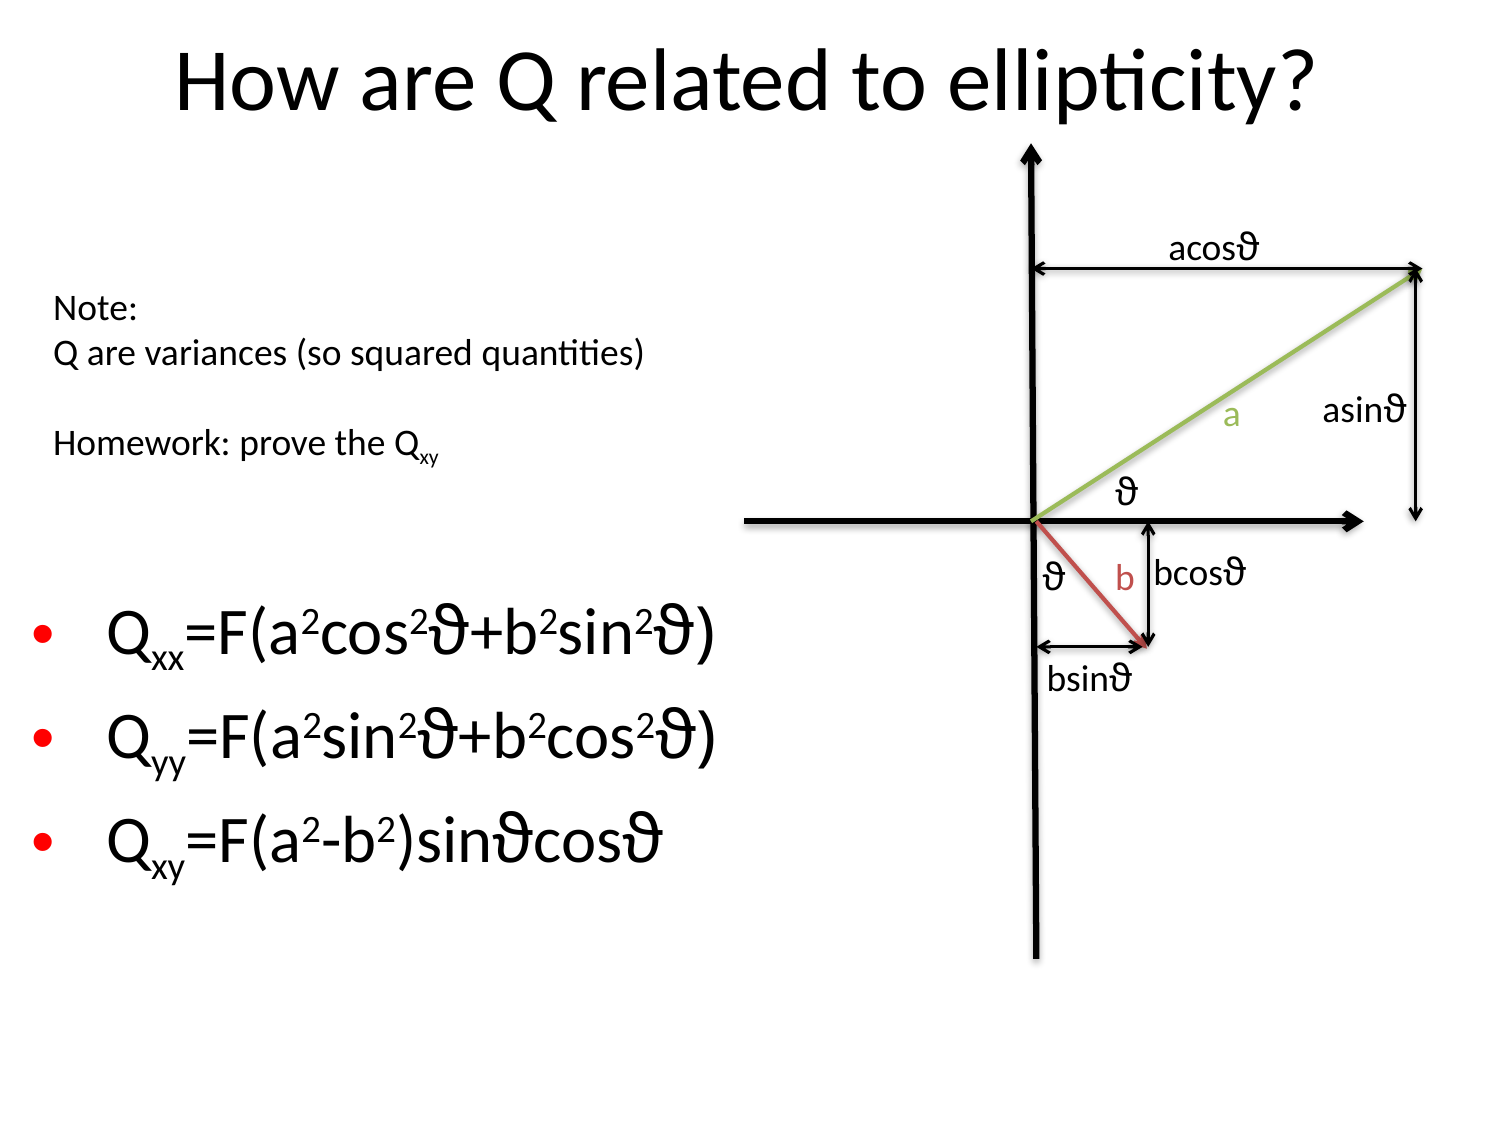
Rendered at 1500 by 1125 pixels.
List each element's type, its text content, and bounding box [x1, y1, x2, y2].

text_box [1036, 521, 1147, 646]
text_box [1030, 275, 1411, 522]
text_box bcosϑ [1155, 540, 1262, 646]
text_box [1030, 651, 1037, 960]
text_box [1030, 143, 1037, 266]
text_box acosϑ [1153, 215, 1275, 264]
text_box bsinϑ [1041, 655, 1148, 752]
list Qxx=F(a2cos2ϑ+b2sin2ϑ) Qyy=F(a2sin2ϑ+b2cos2ϑ) Qxy=F(a2-b2)sinϑcosϑ [15, 580, 1478, 1049]
text_box Note: Q are variances (so squared quantities) Homework: prove the Qxy [38, 275, 661, 477]
title How are Q related to ellipticity? [15, 13, 1478, 137]
